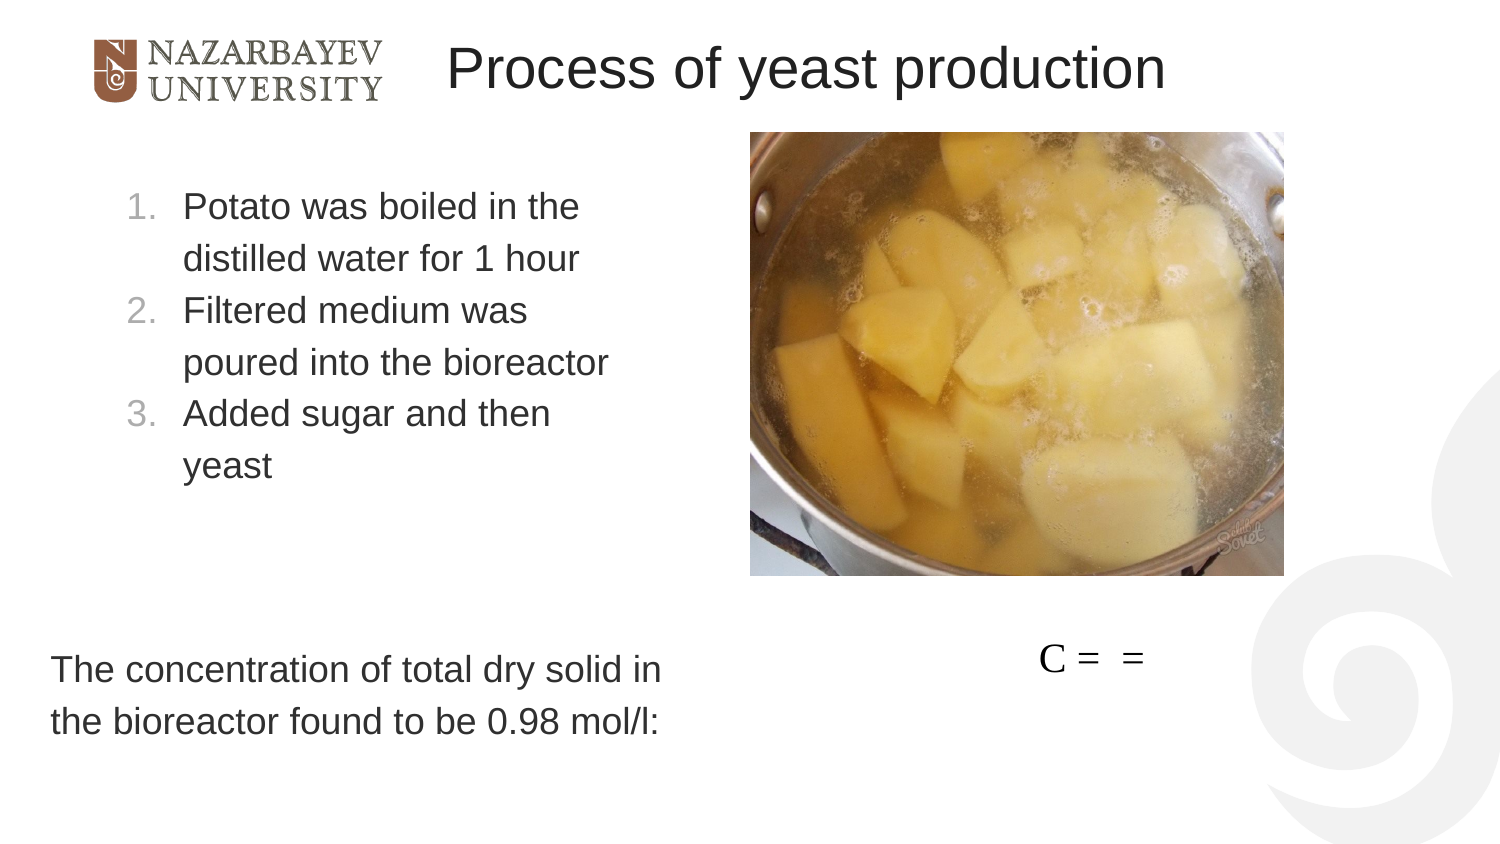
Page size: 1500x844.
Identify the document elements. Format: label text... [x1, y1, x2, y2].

list The concentration of total dry solid in the bioreactor found to be 0.98 mol/l: [16, 623, 727, 844]
picture [79, 0, 396, 183]
list Potato was boiled in the distilled water for 1 hour Filtered medium was poured into the bioreactor Added sugar and then yeast [92, 160, 651, 623]
title Process of yeast production [431, 15, 1500, 110]
picture [749, 132, 1500, 844]
